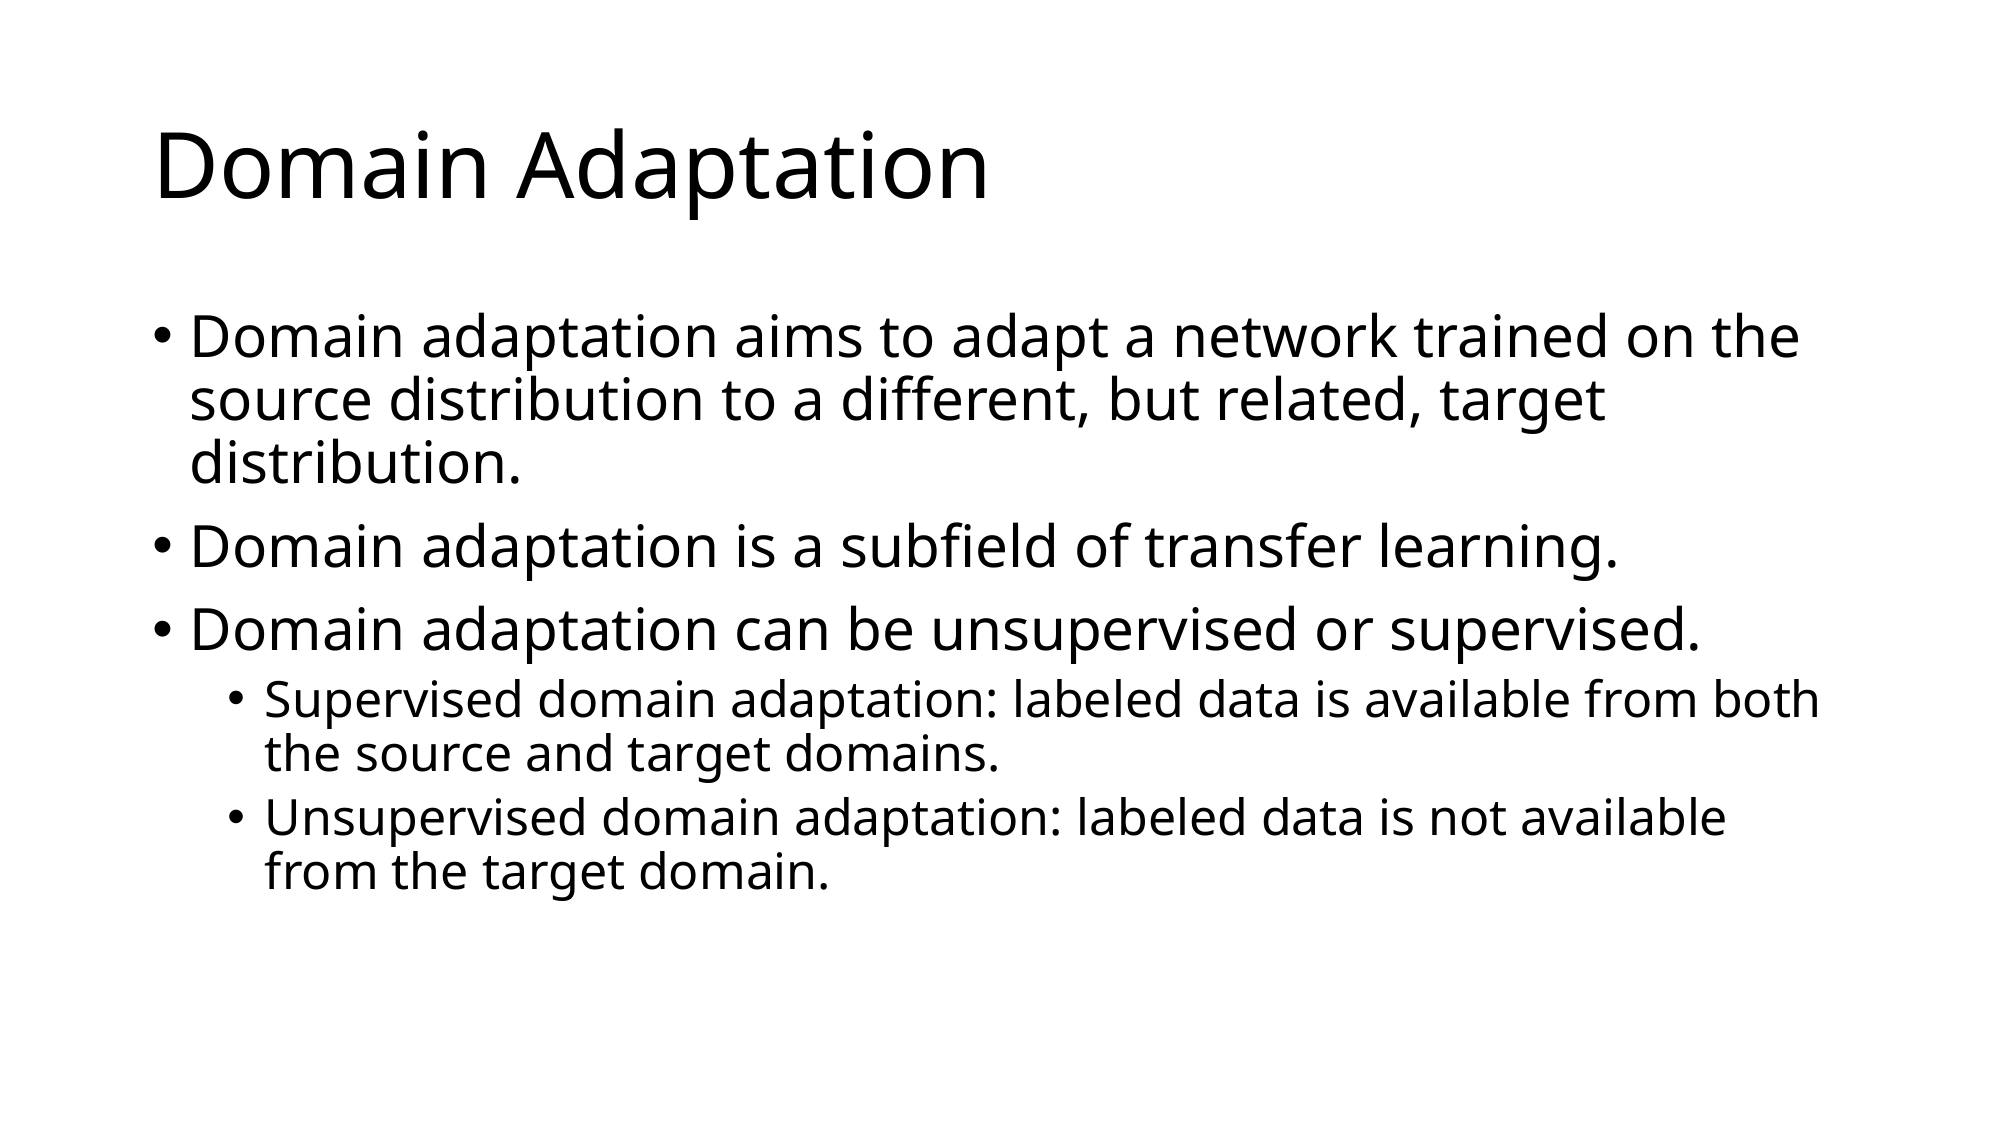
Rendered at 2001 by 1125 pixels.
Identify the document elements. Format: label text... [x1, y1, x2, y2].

list Domain adaptation aims to adapt a network trained on the source distribution to a different, but related, target distribution. Domain adaptation is a subfield of transfer learning. Domain adaptation can be unsupervised or supervised. Supervised domain adaptation: labeled data is available from both the source and target domains. Unsupervised domain adaptation: labeled data is not available from the target domain. [137, 299, 1863, 1014]
title Domain Adaptation [137, 59, 1863, 278]
